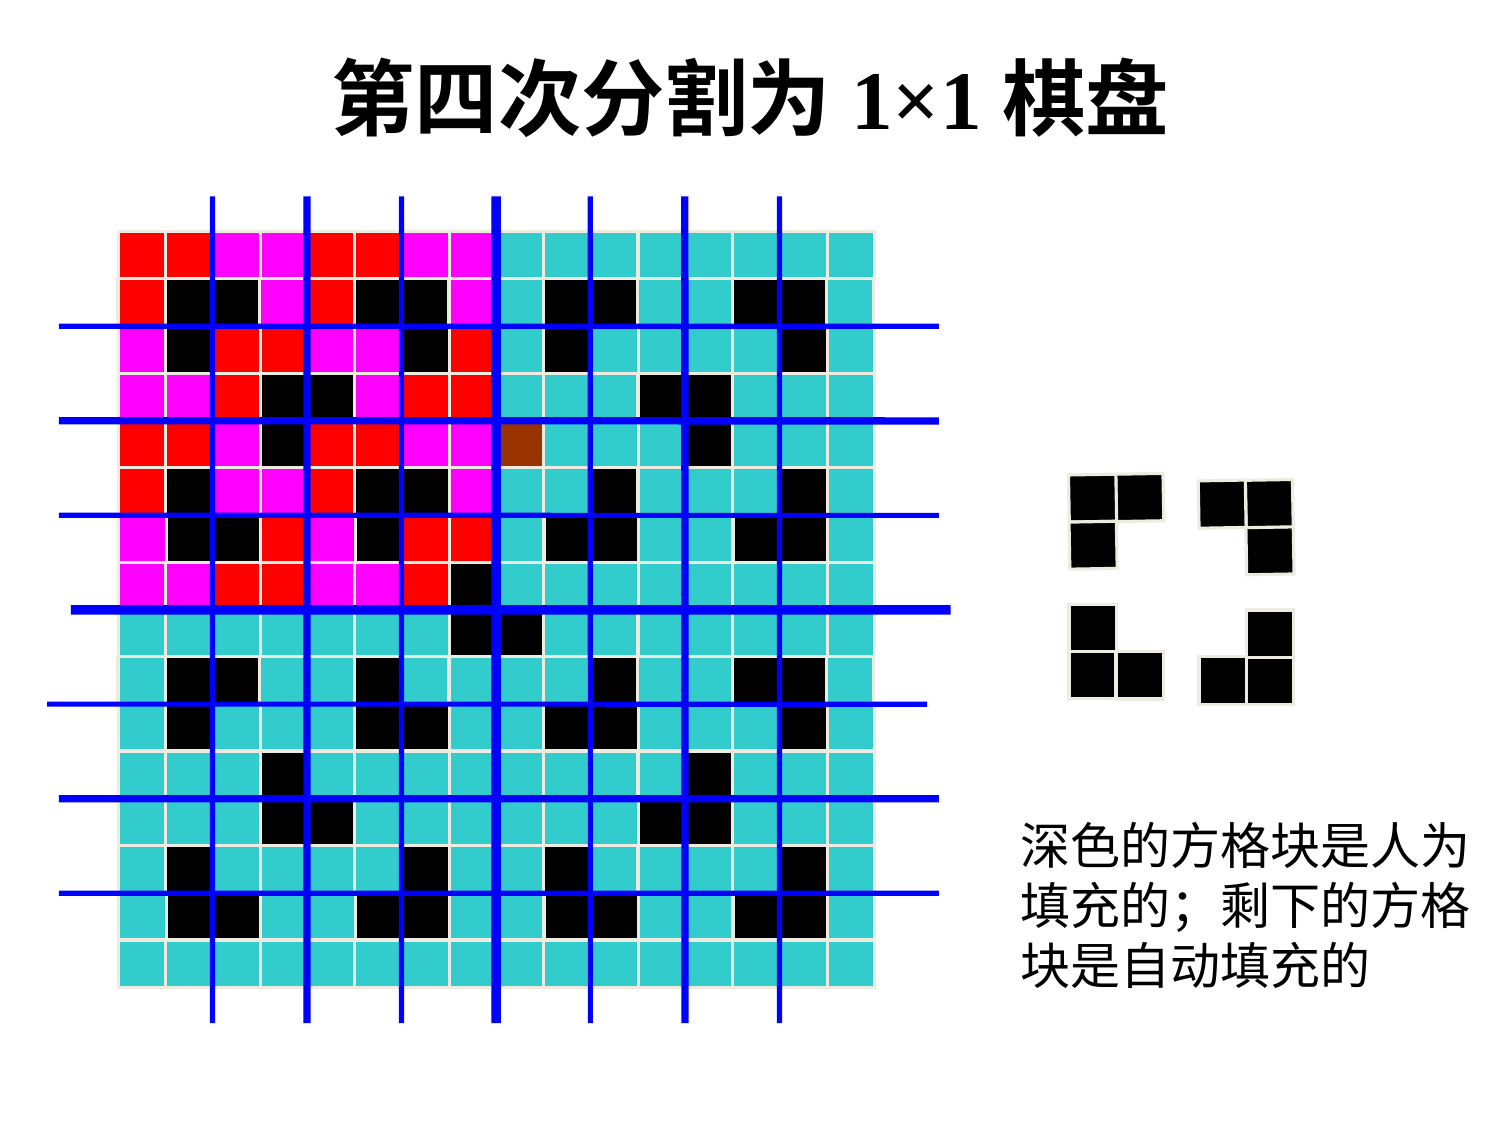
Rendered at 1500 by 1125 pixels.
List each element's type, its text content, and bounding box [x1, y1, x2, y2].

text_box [1068, 604, 1164, 699]
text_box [1068, 473, 1165, 569]
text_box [1198, 609, 1294, 705]
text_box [1198, 479, 1294, 575]
text_box 第四次分割为1×1棋盘 [5, 38, 1495, 143]
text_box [117, 231, 875, 988]
text_box 深色的方格块是人为填充的；剩下的方格块是自动填充的 [1005, 807, 1488, 1003]
